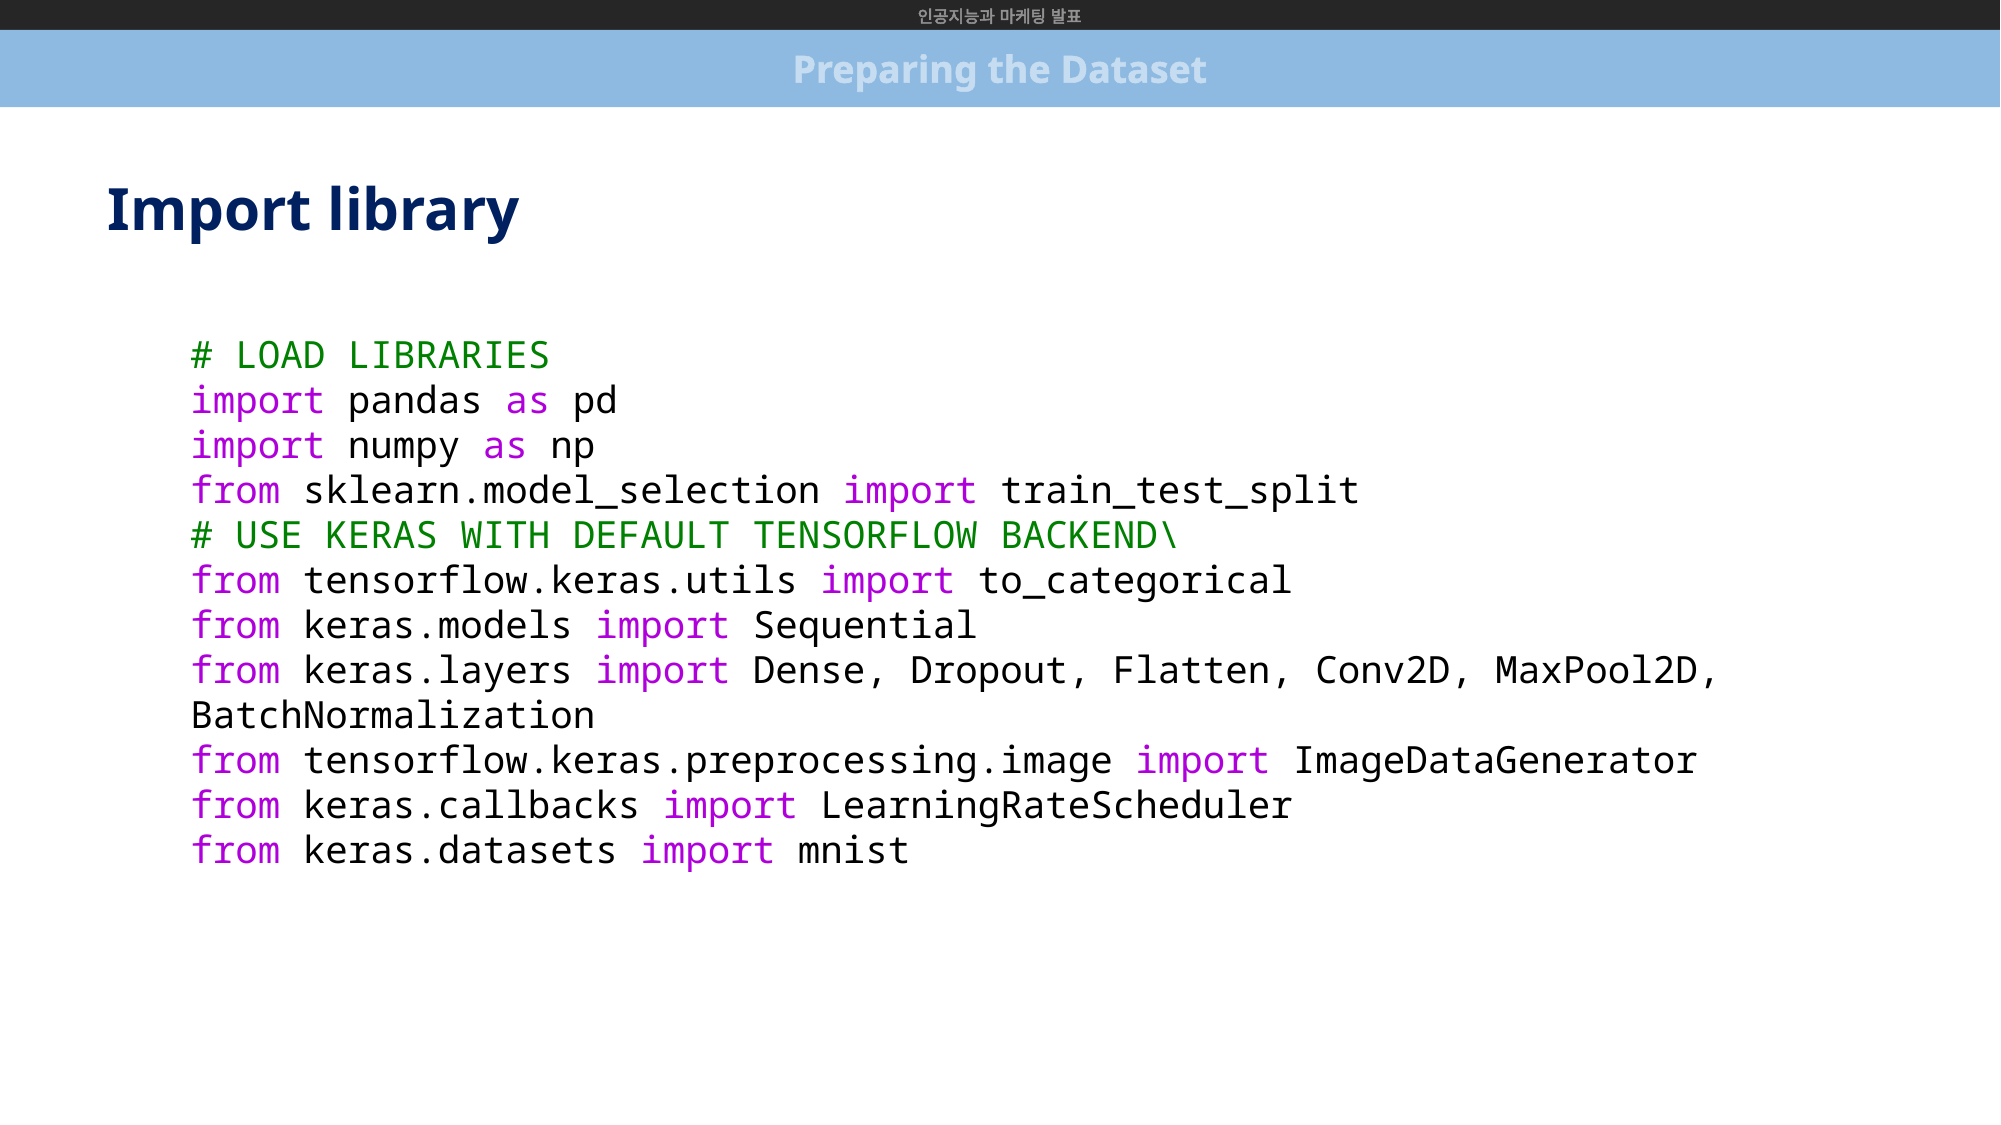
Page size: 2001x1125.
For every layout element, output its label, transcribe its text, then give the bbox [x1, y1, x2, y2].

text_box [0, 34, 2000, 108]
text_box # LOAD LIBRARIES import pandas as pd import numpy as np from sklearn.model_selection import train_test_split # USE KERAS WITH DEFAULT TENSORFLOW BACKEND\ from tensorflow.keras.utils import to_categorical from keras.models import Sequential from keras.layers import Dense, Dropout, Flatten, Conv2D, MaxPool2D, BatchNormalization from tensorflow.keras.preprocessing.image import ImageDataGenerator from keras.callbacks import LearningRateScheduler from keras.datasets import mnist [175, 323, 1878, 923]
text_box Preparing the Dataset [777, 37, 1223, 98]
text_box 인공지능과 마케팅 발표 [0, 0, 2000, 34]
text_box Import library [92, 164, 1631, 303]
